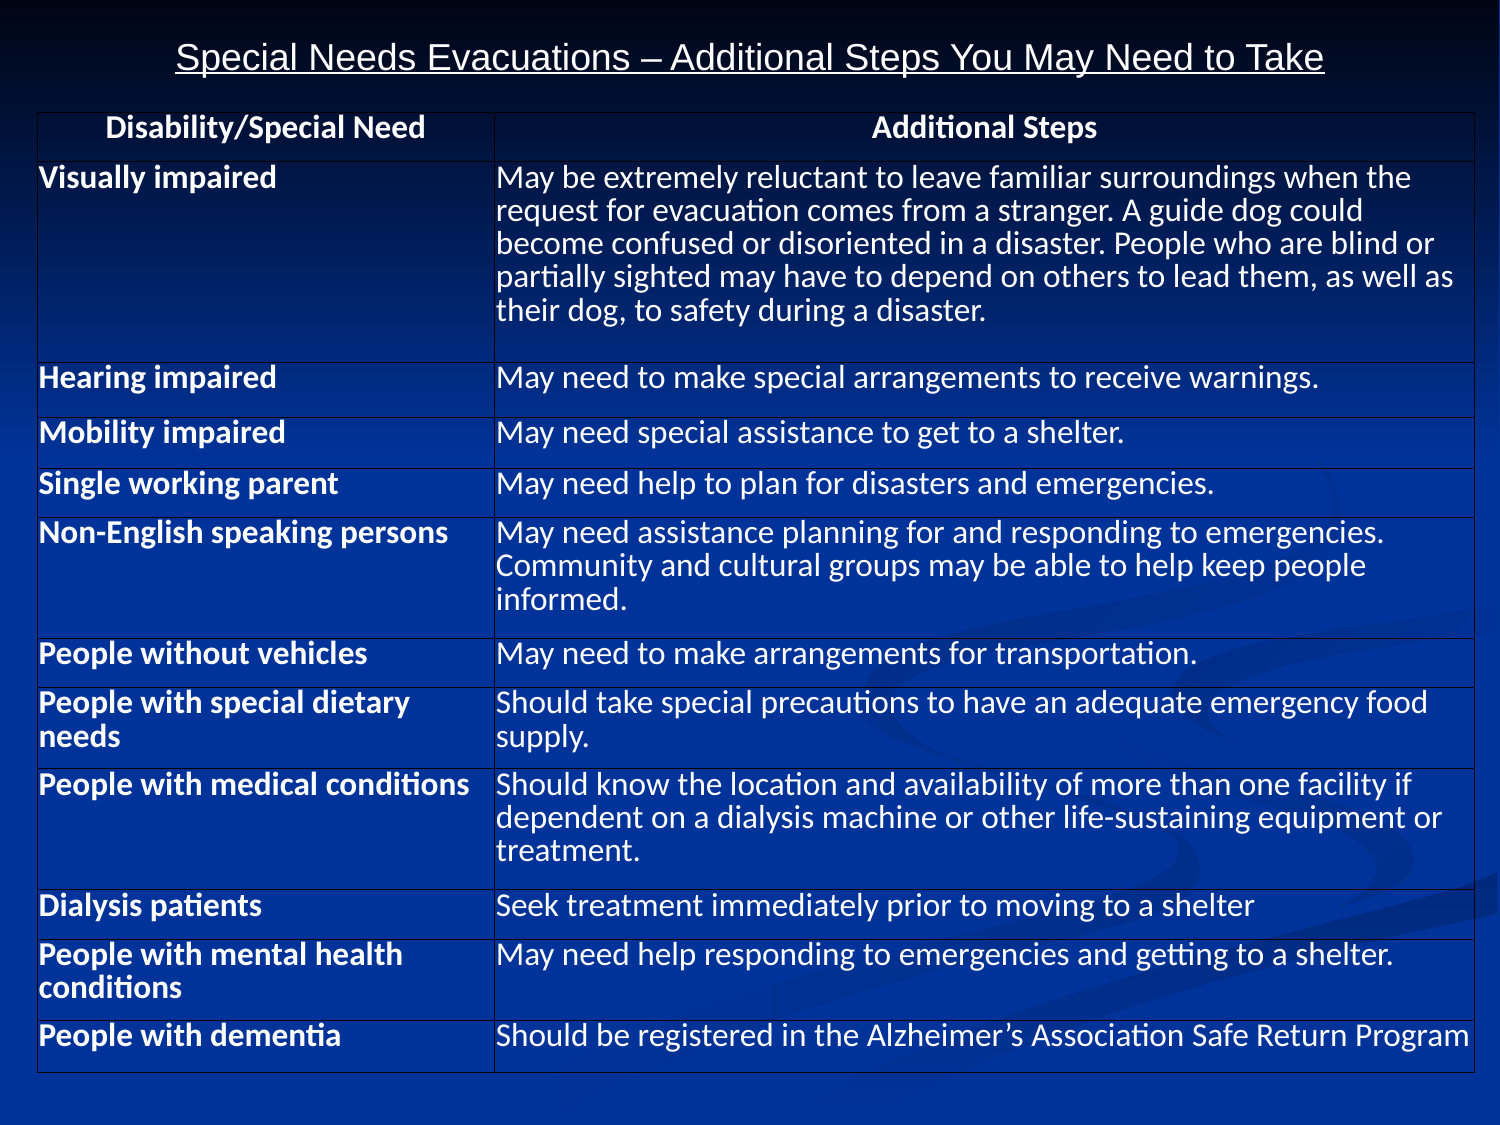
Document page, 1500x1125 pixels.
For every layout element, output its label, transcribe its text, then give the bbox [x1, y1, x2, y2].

table_cell People with medical conditions [38, 769, 494, 889]
table_cell Should take special precautions to have an adequate emergency food supply. [495, 688, 1474, 768]
table_cell Non-English speaking persons [38, 518, 494, 638]
table_cell Single working parent [38, 469, 494, 517]
table_cell People without vehicles [38, 639, 494, 687]
table_cell May need help responding to emergencies and getting to a shelter. [495, 940, 1474, 1020]
table_cell Mobility impaired [38, 418, 494, 468]
table_cell May need assistance planning for and responding to emergencies. Community and cultural groups may be able to help keep people informed. [495, 518, 1474, 638]
table_cell Hearing impaired [38, 363, 494, 417]
table_cell May need special assistance to get to a shelter. [495, 418, 1474, 468]
table_header Additional Steps [495, 113, 1474, 161]
table_cell People with special dietary needs [38, 688, 494, 768]
table_cell Dialysis patients [38, 890, 494, 939]
table_cell Visually impaired [38, 162, 494, 362]
table_cell Should be registered in the Alzheimer’s Association Safe Return Program [495, 1021, 1474, 1072]
table_cell People with dementia [38, 1021, 494, 1072]
table_cell May need to make special arrangements to receive warnings. [495, 363, 1474, 417]
table_cell May need to make arrangements for transportation. [495, 639, 1474, 687]
text_box Special Needs Evacuations – Additional Steps You May Need to Take [0, 25, 1500, 86]
table_cell May be extremely reluctant to leave familiar surroundings when the request for evacuation comes from a stranger. A guide dog could become confused or disoriented in a disaster. People who are blind or partially sighted may have to depend on others to lead them, as well as their dog, to safety during a disaster. [495, 162, 1474, 362]
table_cell Seek treatment immediately prior to moving to a shelter [495, 890, 1474, 939]
table_cell May need help to plan for disasters and emergencies. [495, 469, 1474, 517]
table_header Disability/Special Need [38, 113, 494, 161]
table_cell Should know the location and availability of more than one facility if dependent on a dialysis machine or other life-sustaining equipment or treatment. [495, 769, 1474, 889]
table_cell People with mental health conditions [38, 940, 494, 1020]
